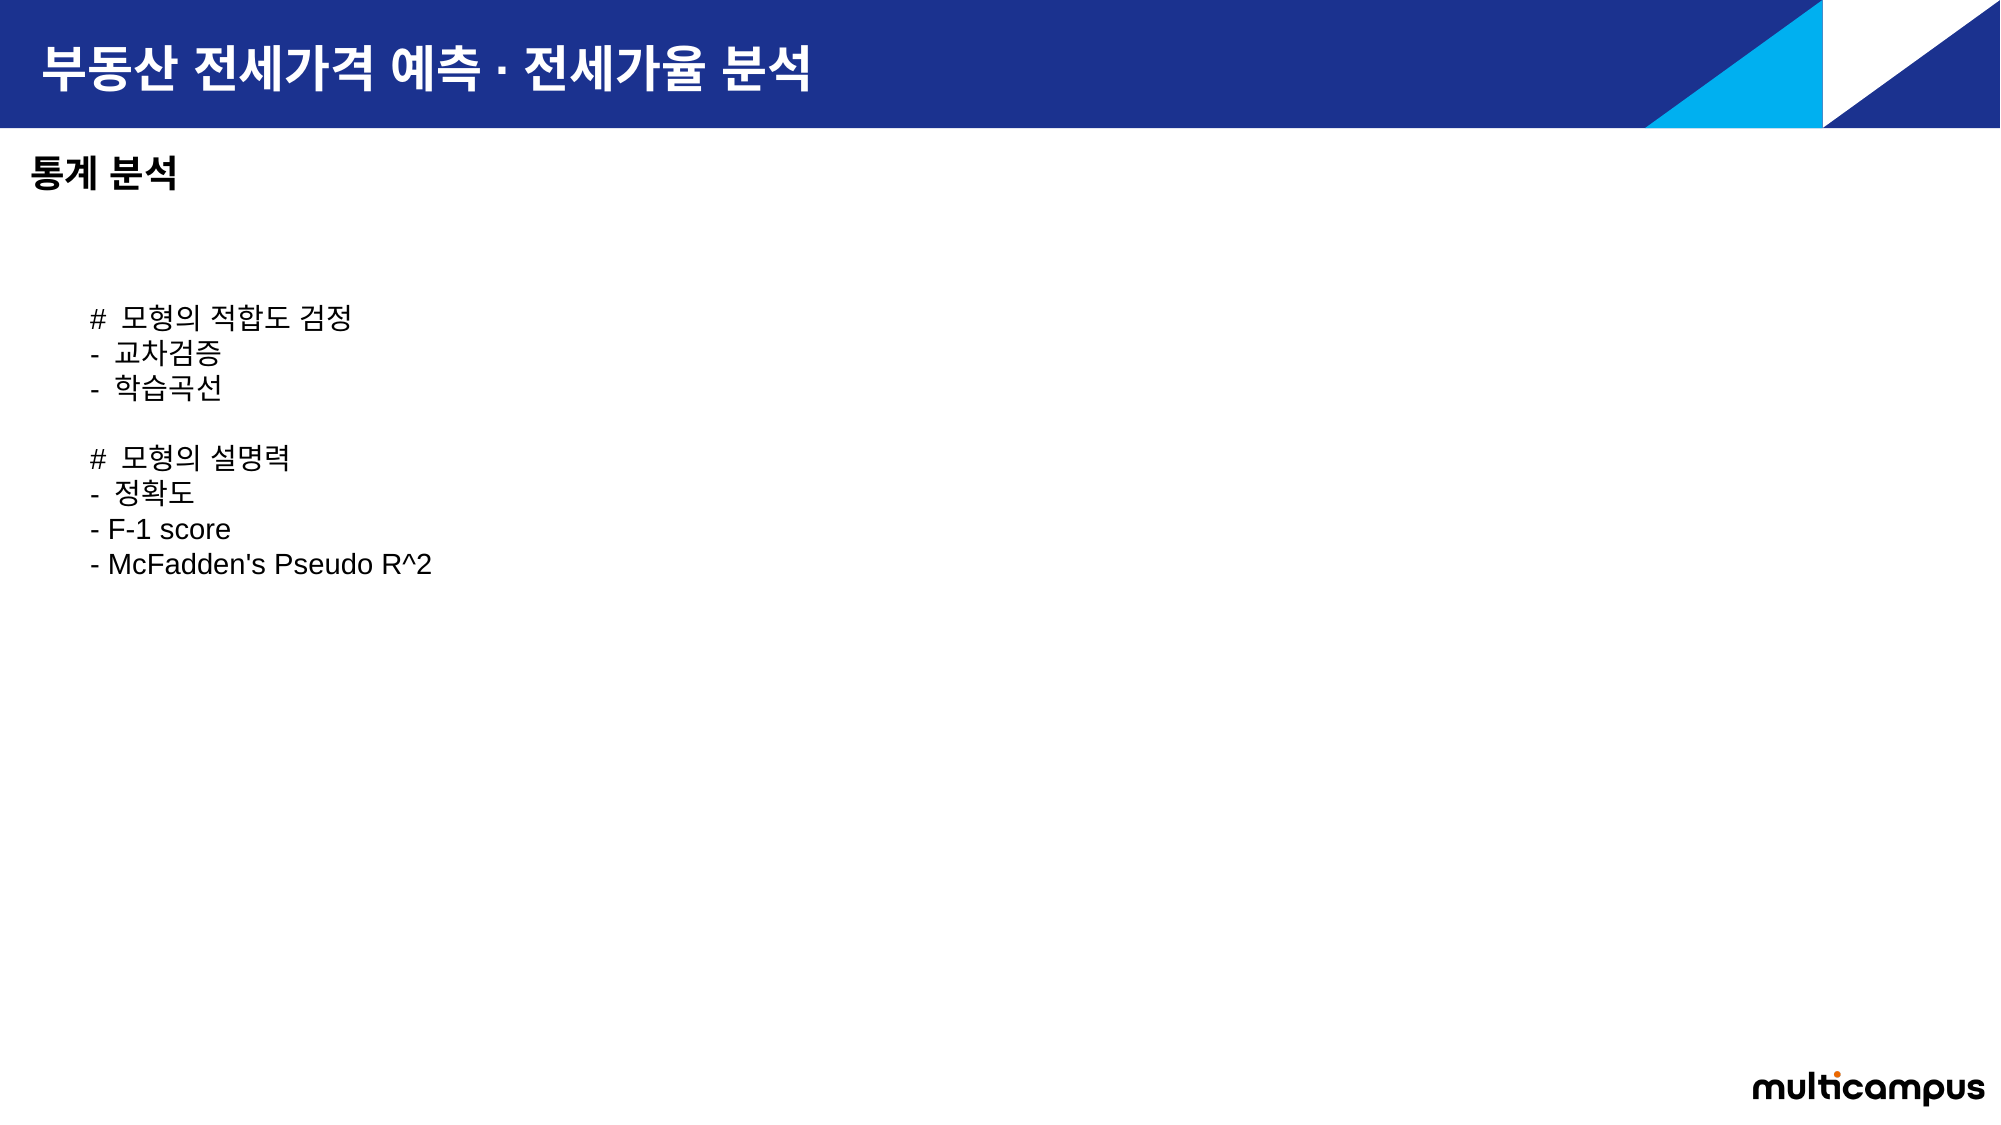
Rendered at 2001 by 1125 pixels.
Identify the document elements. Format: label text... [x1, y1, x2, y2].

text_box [1644, 0, 2000, 129]
picture [1753, 1070, 1985, 1108]
text_box 부동산 전세가격 예측·전세가율 분석 [0, 0, 1642, 129]
text_box # 모형의 적합도 검정 - 교차검증 - 학습곡선 # 모형의 설명력 - 정확도 - F-1 score - McFadden's Pseudo R^2 [75, 292, 682, 623]
text_box 통계 분석 [15, 142, 622, 203]
